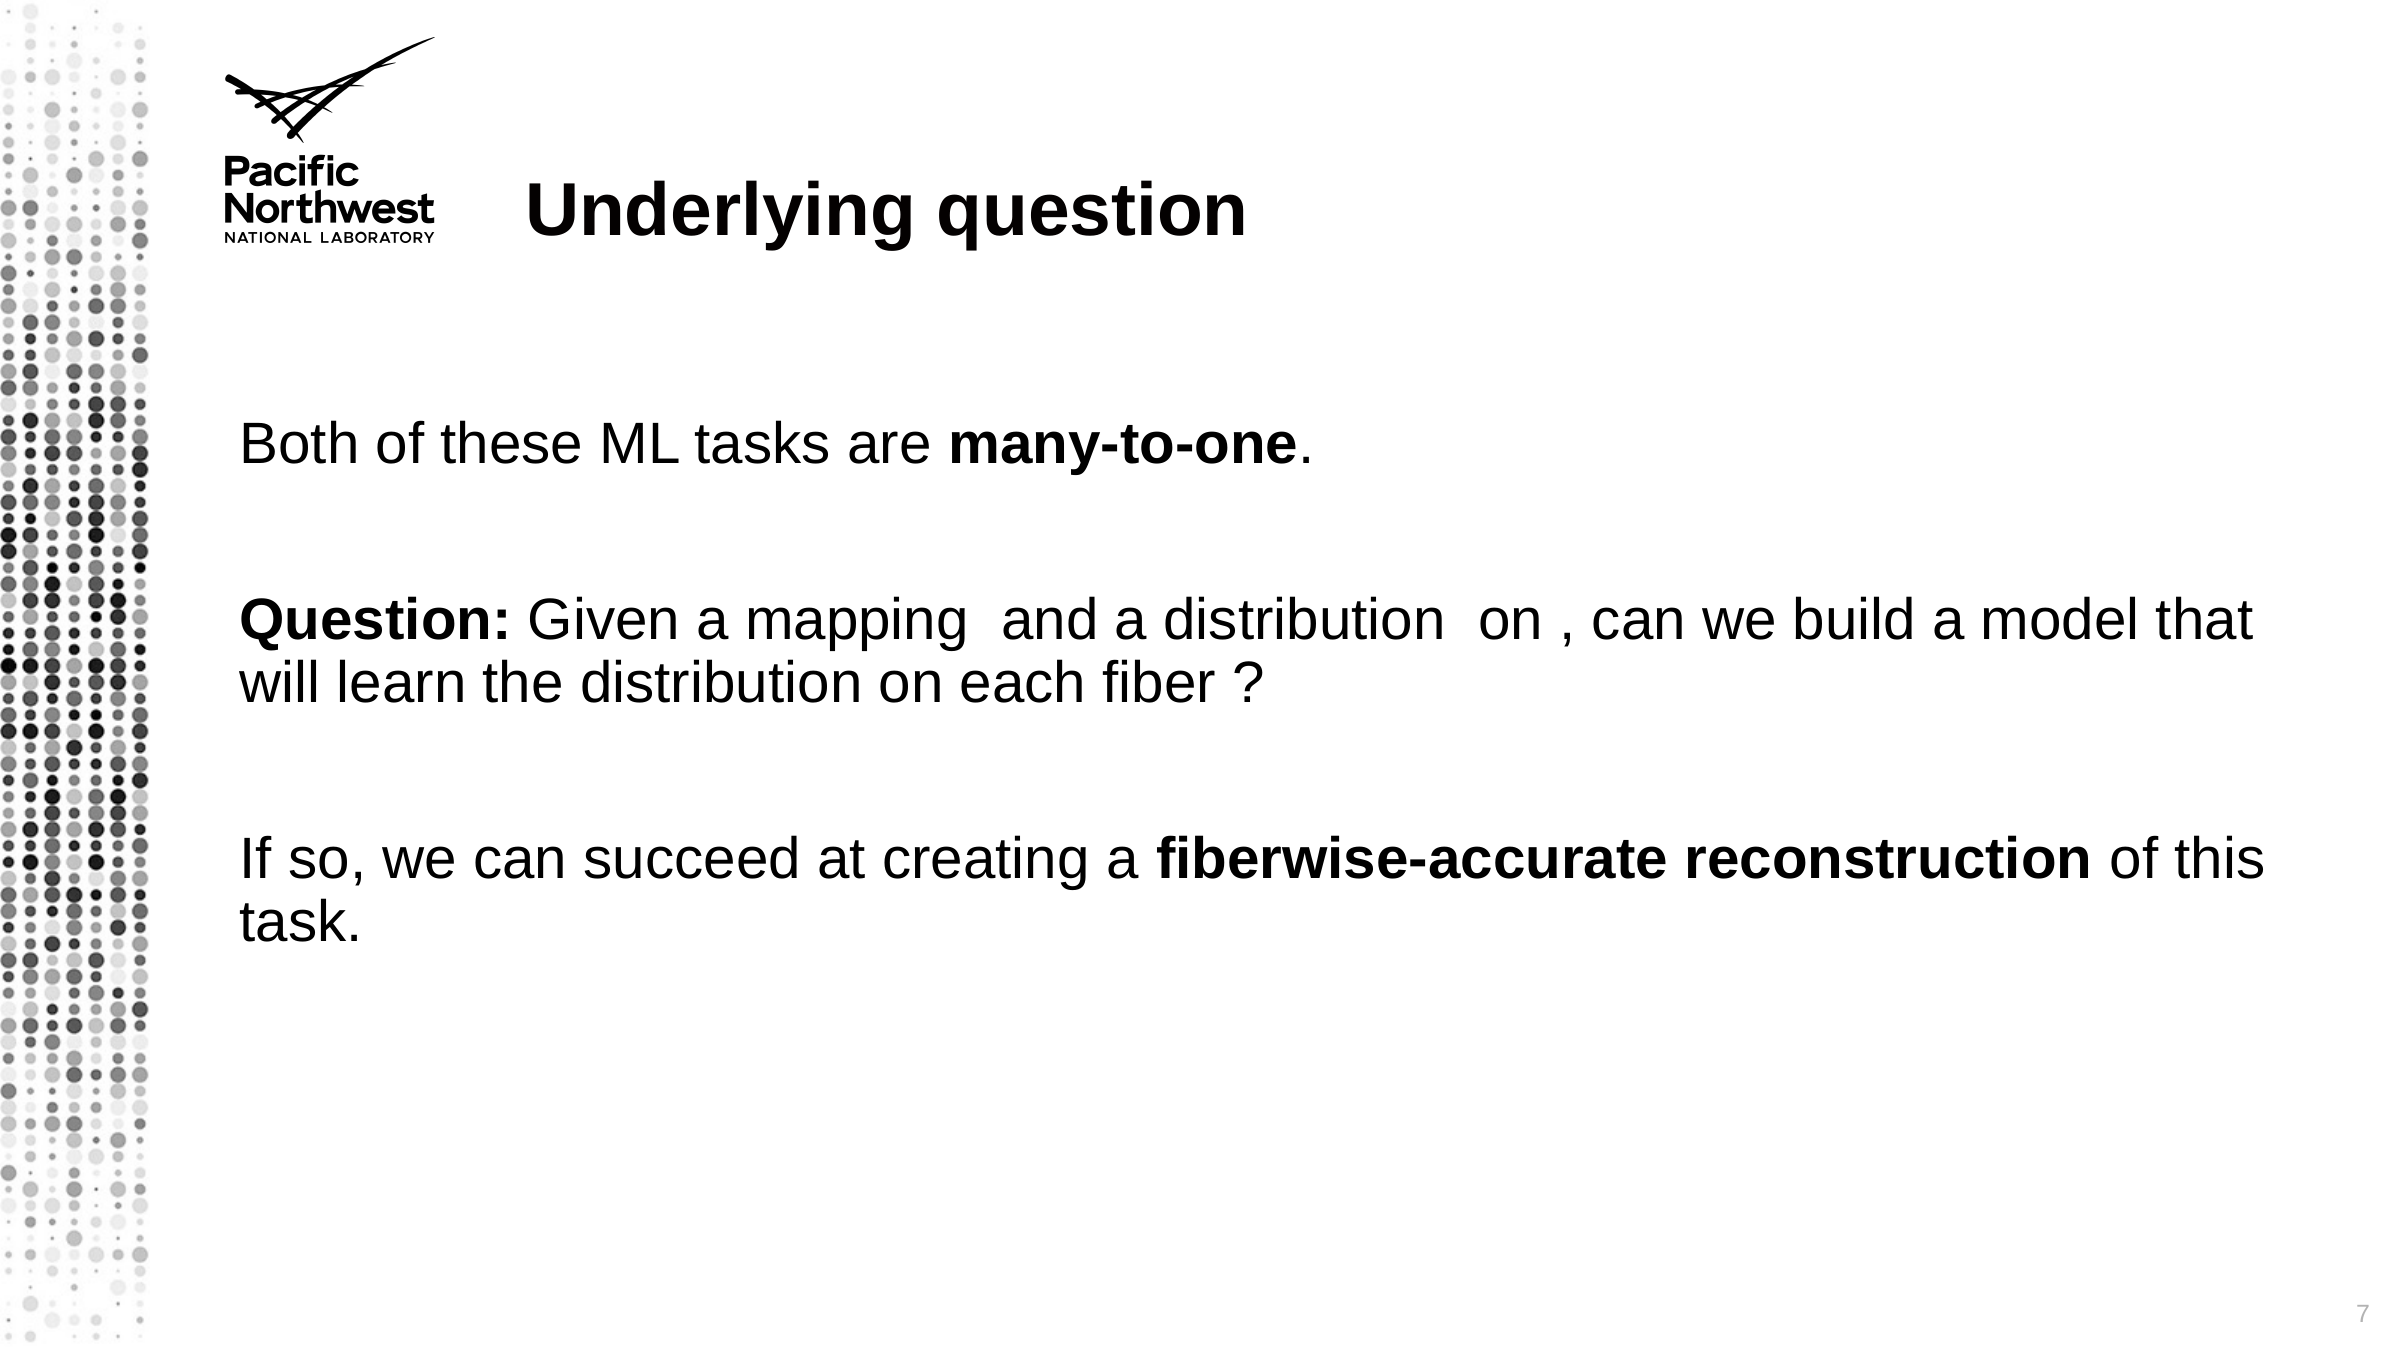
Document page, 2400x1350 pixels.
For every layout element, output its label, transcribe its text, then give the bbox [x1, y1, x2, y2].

picture [0, 0, 149, 1350]
picture [225, 37, 435, 243]
title Underlying question [525, 44, 2325, 260]
slide_number 7 [2295, 1275, 2370, 1350]
